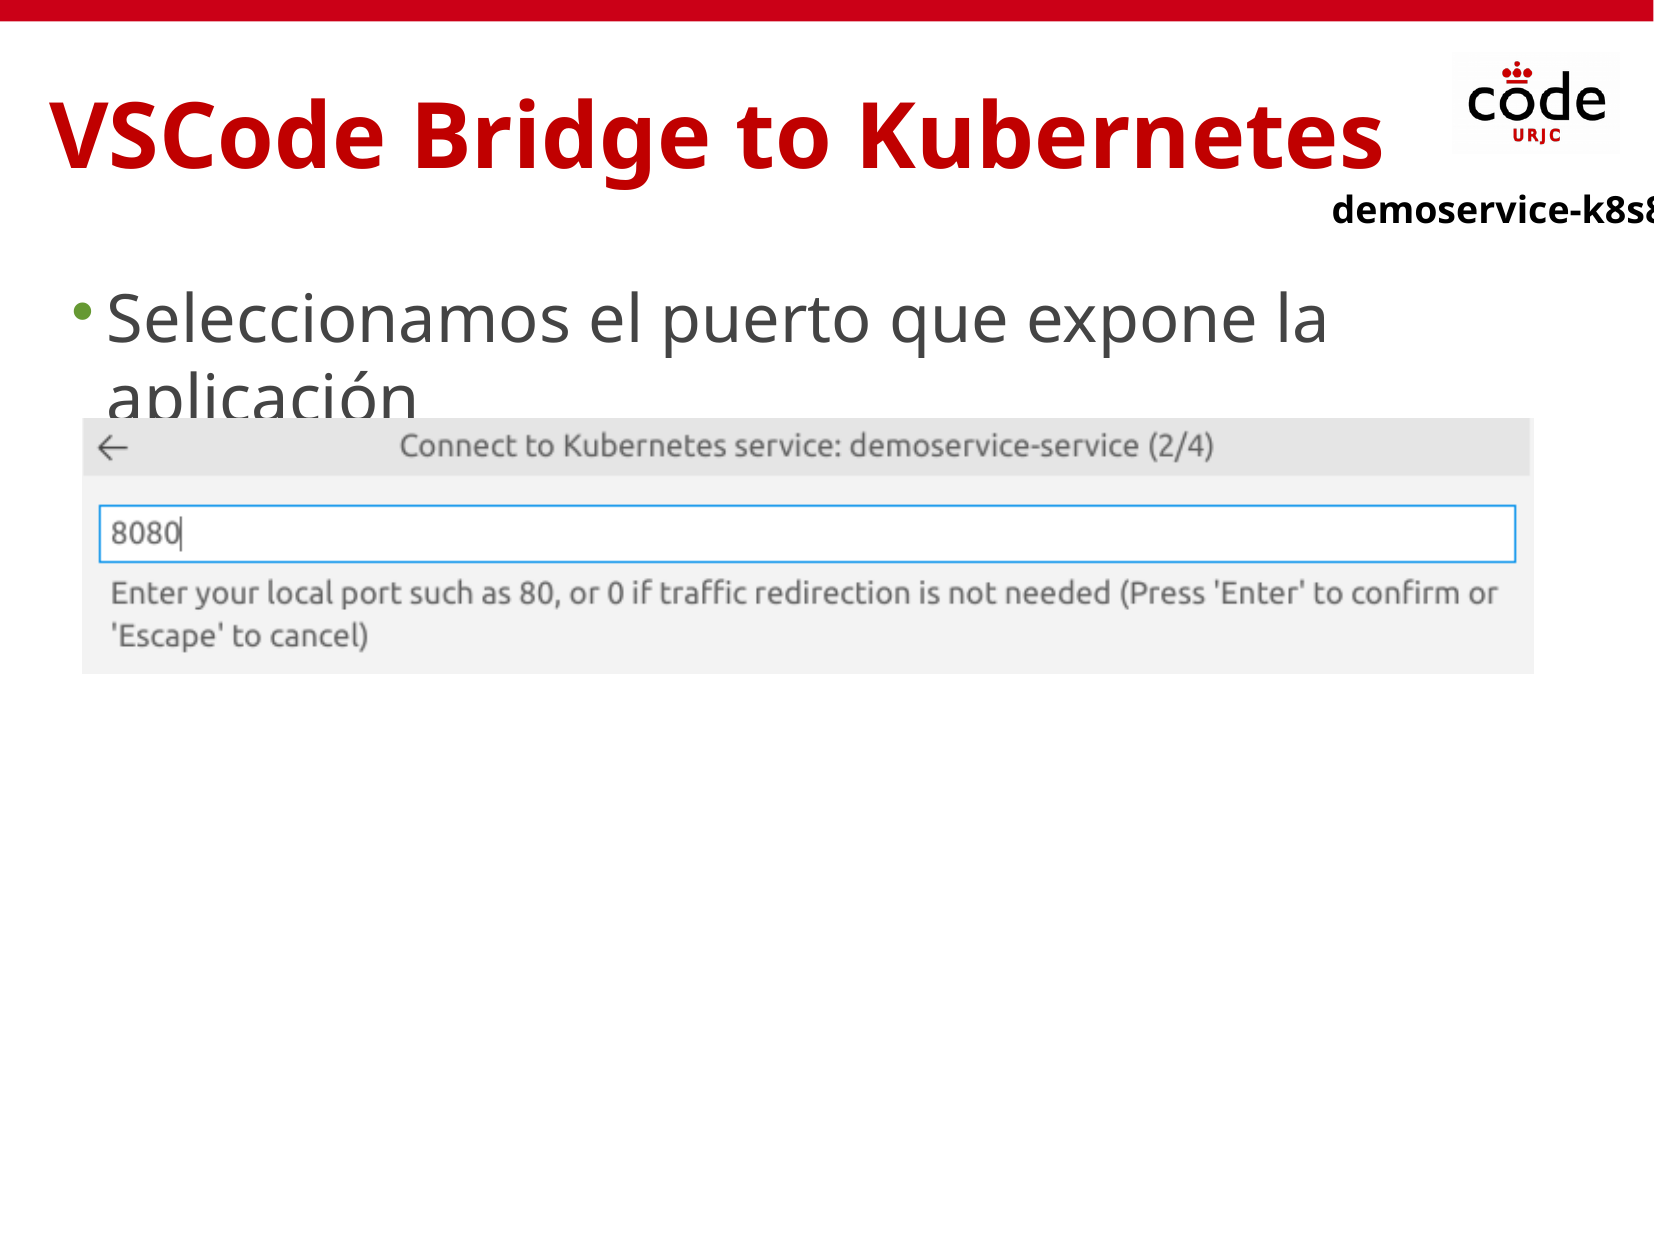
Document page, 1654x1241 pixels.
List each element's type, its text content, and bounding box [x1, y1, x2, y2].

picture [82, 418, 1534, 674]
text_box Seleccionamos el puerto que expone la aplicación [56, 268, 1583, 1107]
picture [1452, 52, 1620, 154]
text_box demoservice-k8s8 [1316, 178, 1654, 242]
text_box VSCode Bridge to Kubernetes [34, 62, 1437, 126]
